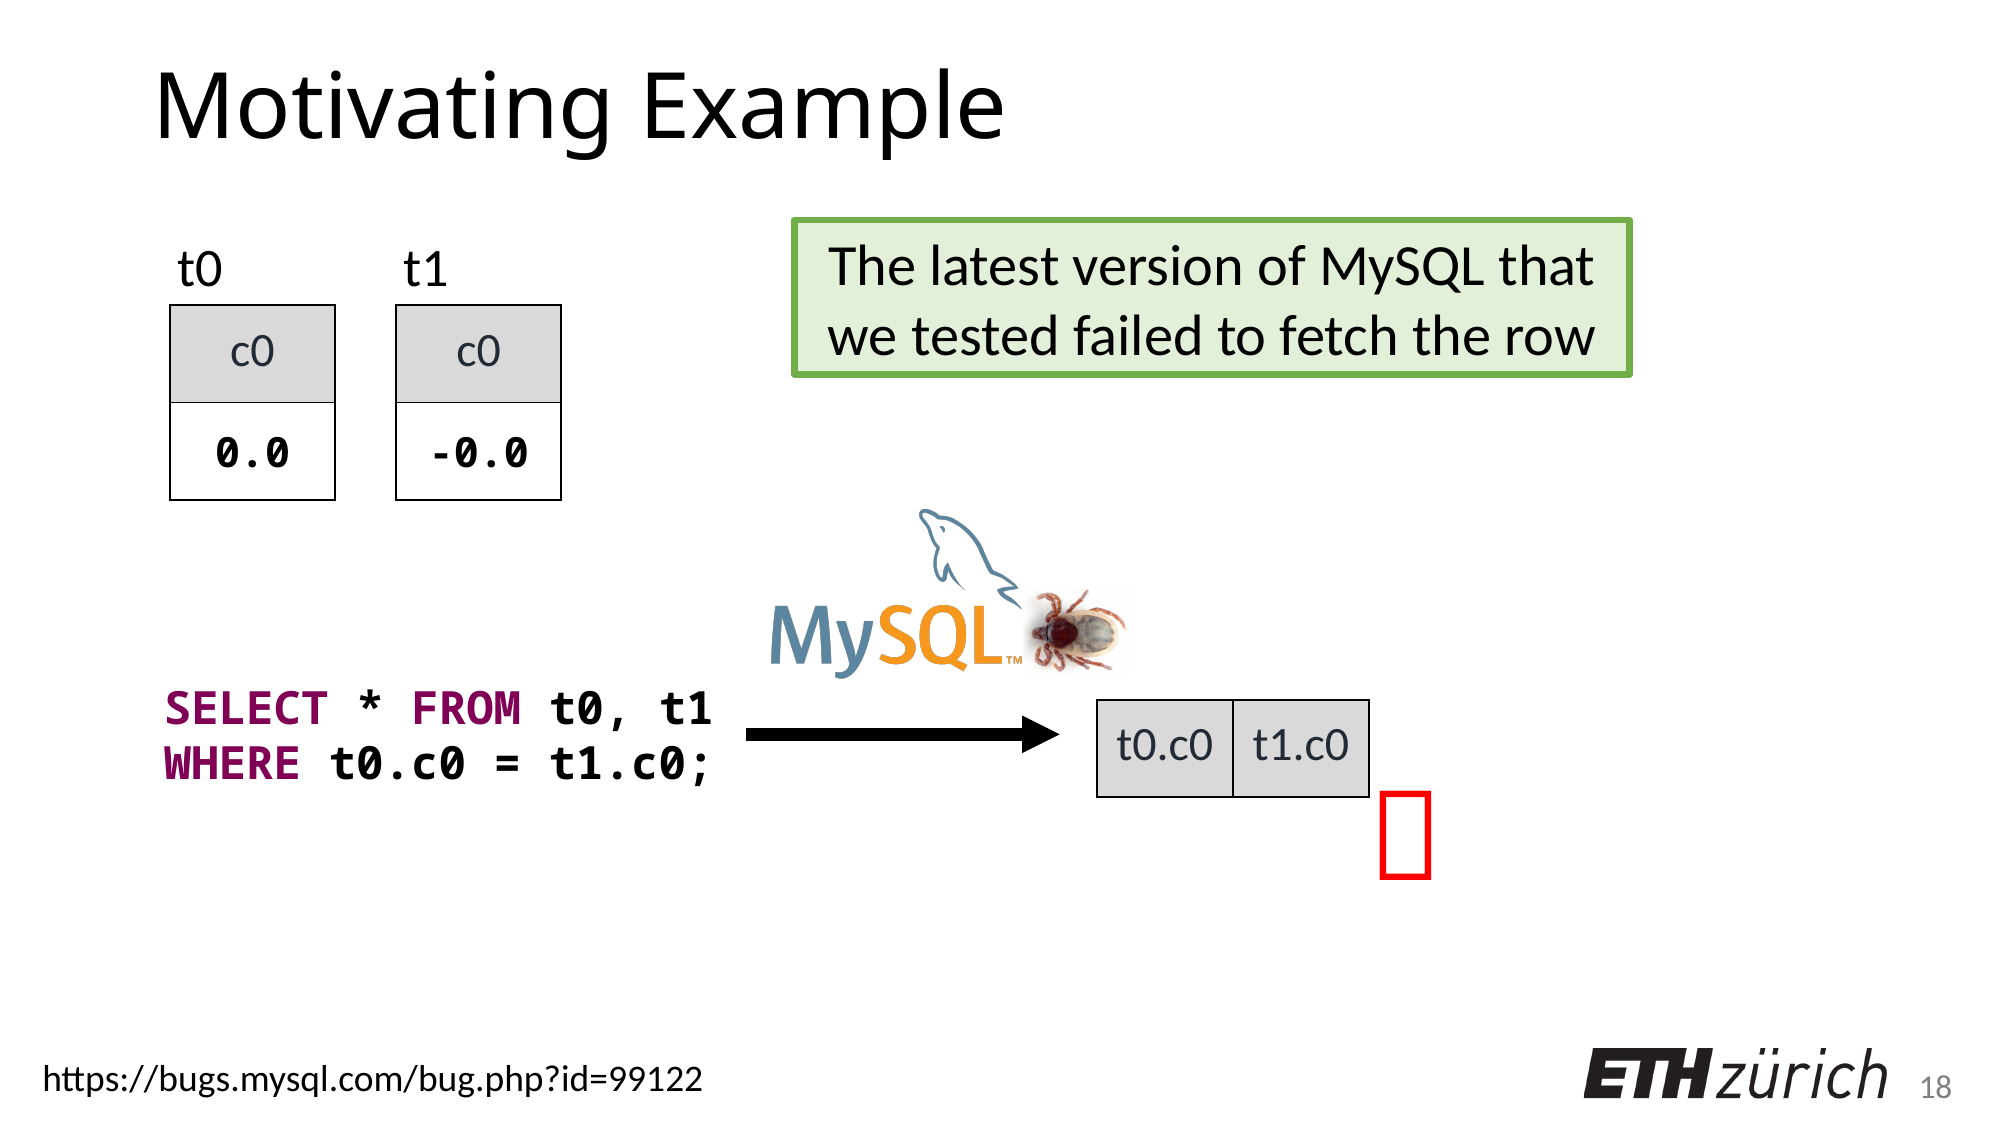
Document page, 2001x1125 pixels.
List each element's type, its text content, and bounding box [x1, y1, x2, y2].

table_header c0 [397, 306, 560, 402]
table_header t0.c0 [1098, 701, 1232, 796]
title Motivating Example [137, 22, 1863, 197]
text_box The latest version of MySQL that we tested failed to fetch the row [794, 219, 1630, 375]
table_cell -0.0 [397, 403, 560, 499]
table_cell 0.0 [171, 403, 334, 499]
text_box SELECT * FROM t0, t1 WHERE t0.c0 = t1.c0; [149, 671, 729, 796]
text_box t0 [162, 224, 238, 305]
picture [1583, 1048, 1887, 1099]
table_header c0 [171, 306, 334, 402]
text_box  [1353, 748, 1459, 914]
text_box https://bugs.mysql.com/bug.php?id=99122 [27, 1046, 719, 1107]
table_header t1.c0 [1234, 701, 1368, 796]
picture [722, 464, 1133, 711]
text_box t1 [388, 224, 465, 305]
